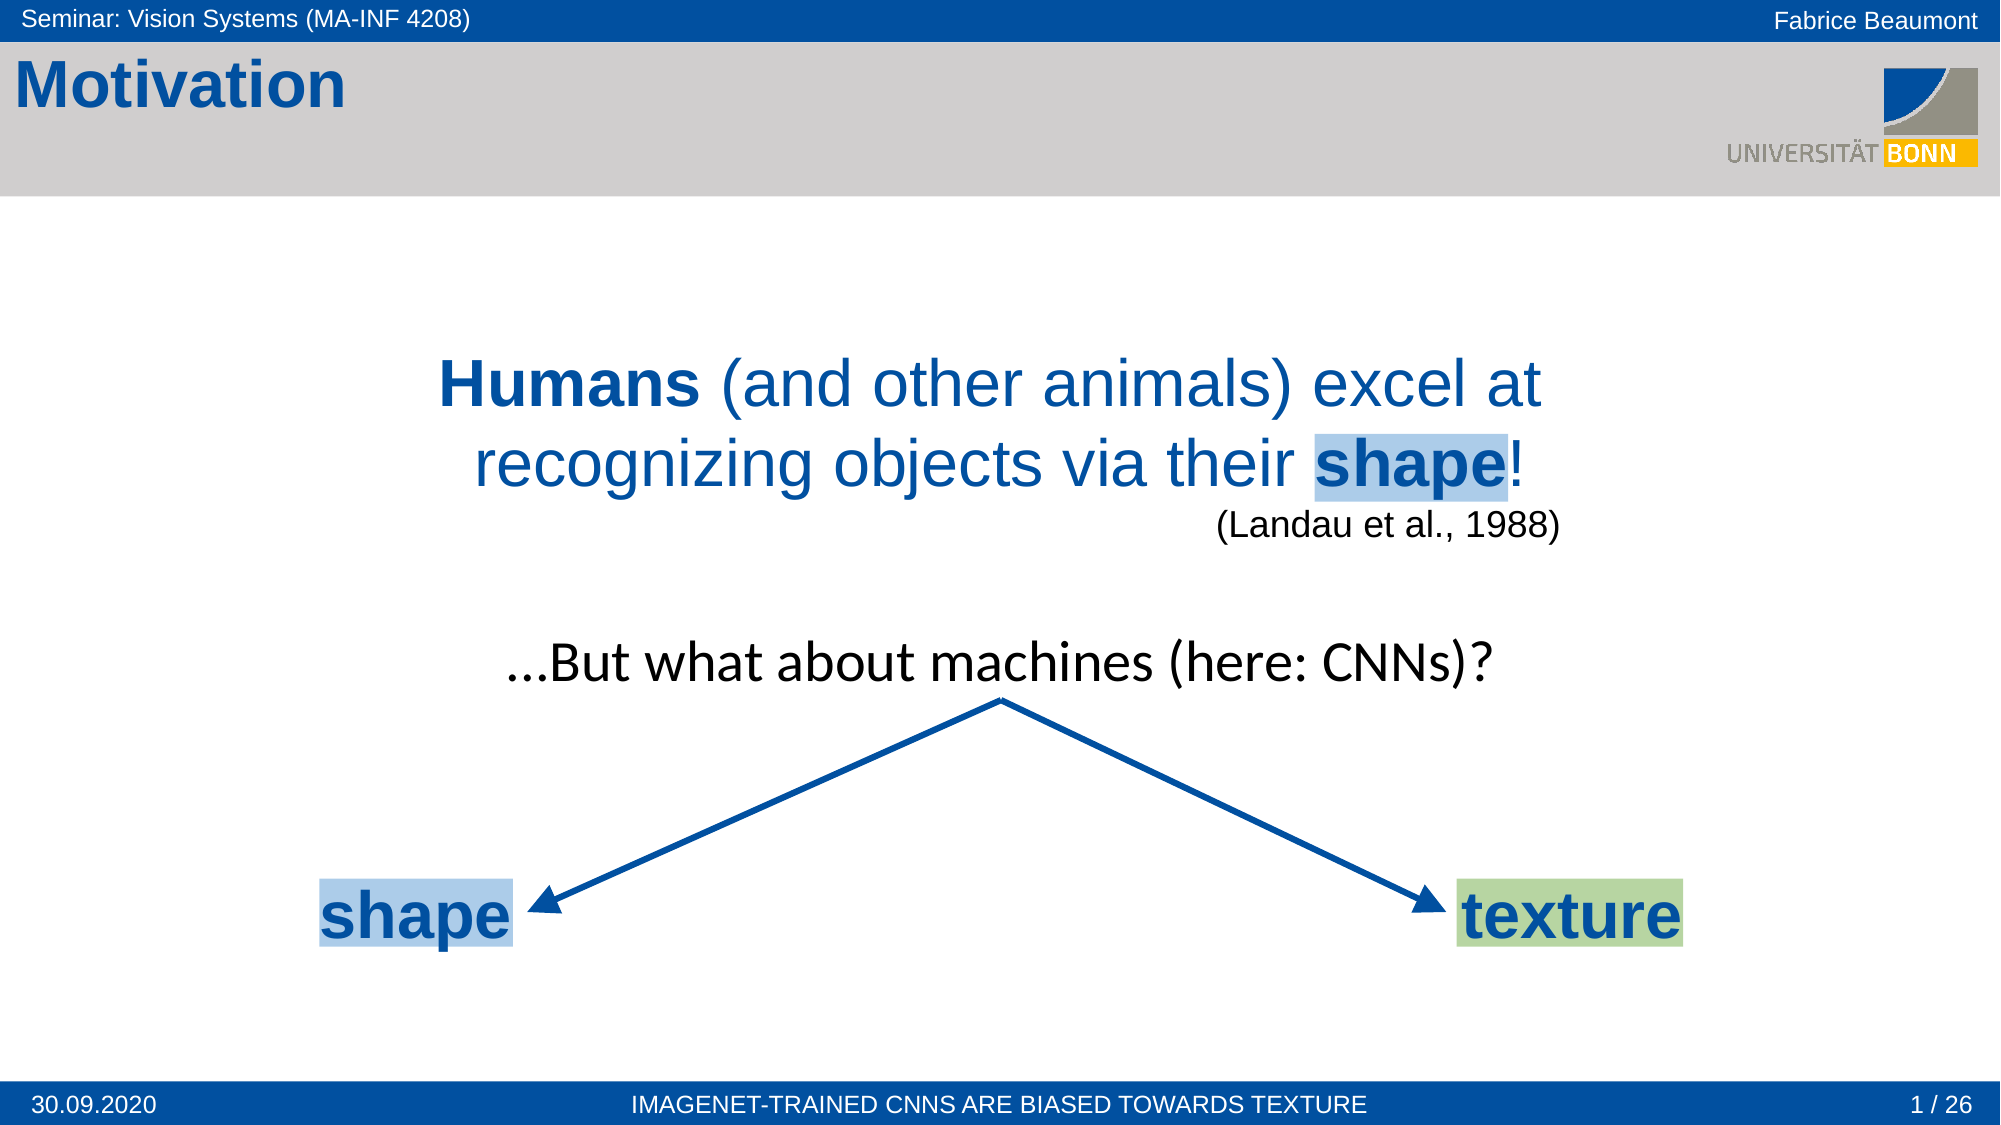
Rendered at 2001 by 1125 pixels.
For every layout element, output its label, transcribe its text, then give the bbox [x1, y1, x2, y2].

list Motivation [0, 42, 1725, 122]
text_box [303, 864, 1700, 961]
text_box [1002, 701, 1446, 913]
text_box ...But what about machines (here: CNNs)? [490, 615, 1512, 701]
text_box 1 / 26 [1850, 1081, 1988, 1125]
text_box Humans (and other animals) excel at recognizing objects via their shape! (Landau et al., 1988) [424, 332, 1576, 553]
picture [1724, 44, 1978, 187]
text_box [528, 701, 1002, 913]
